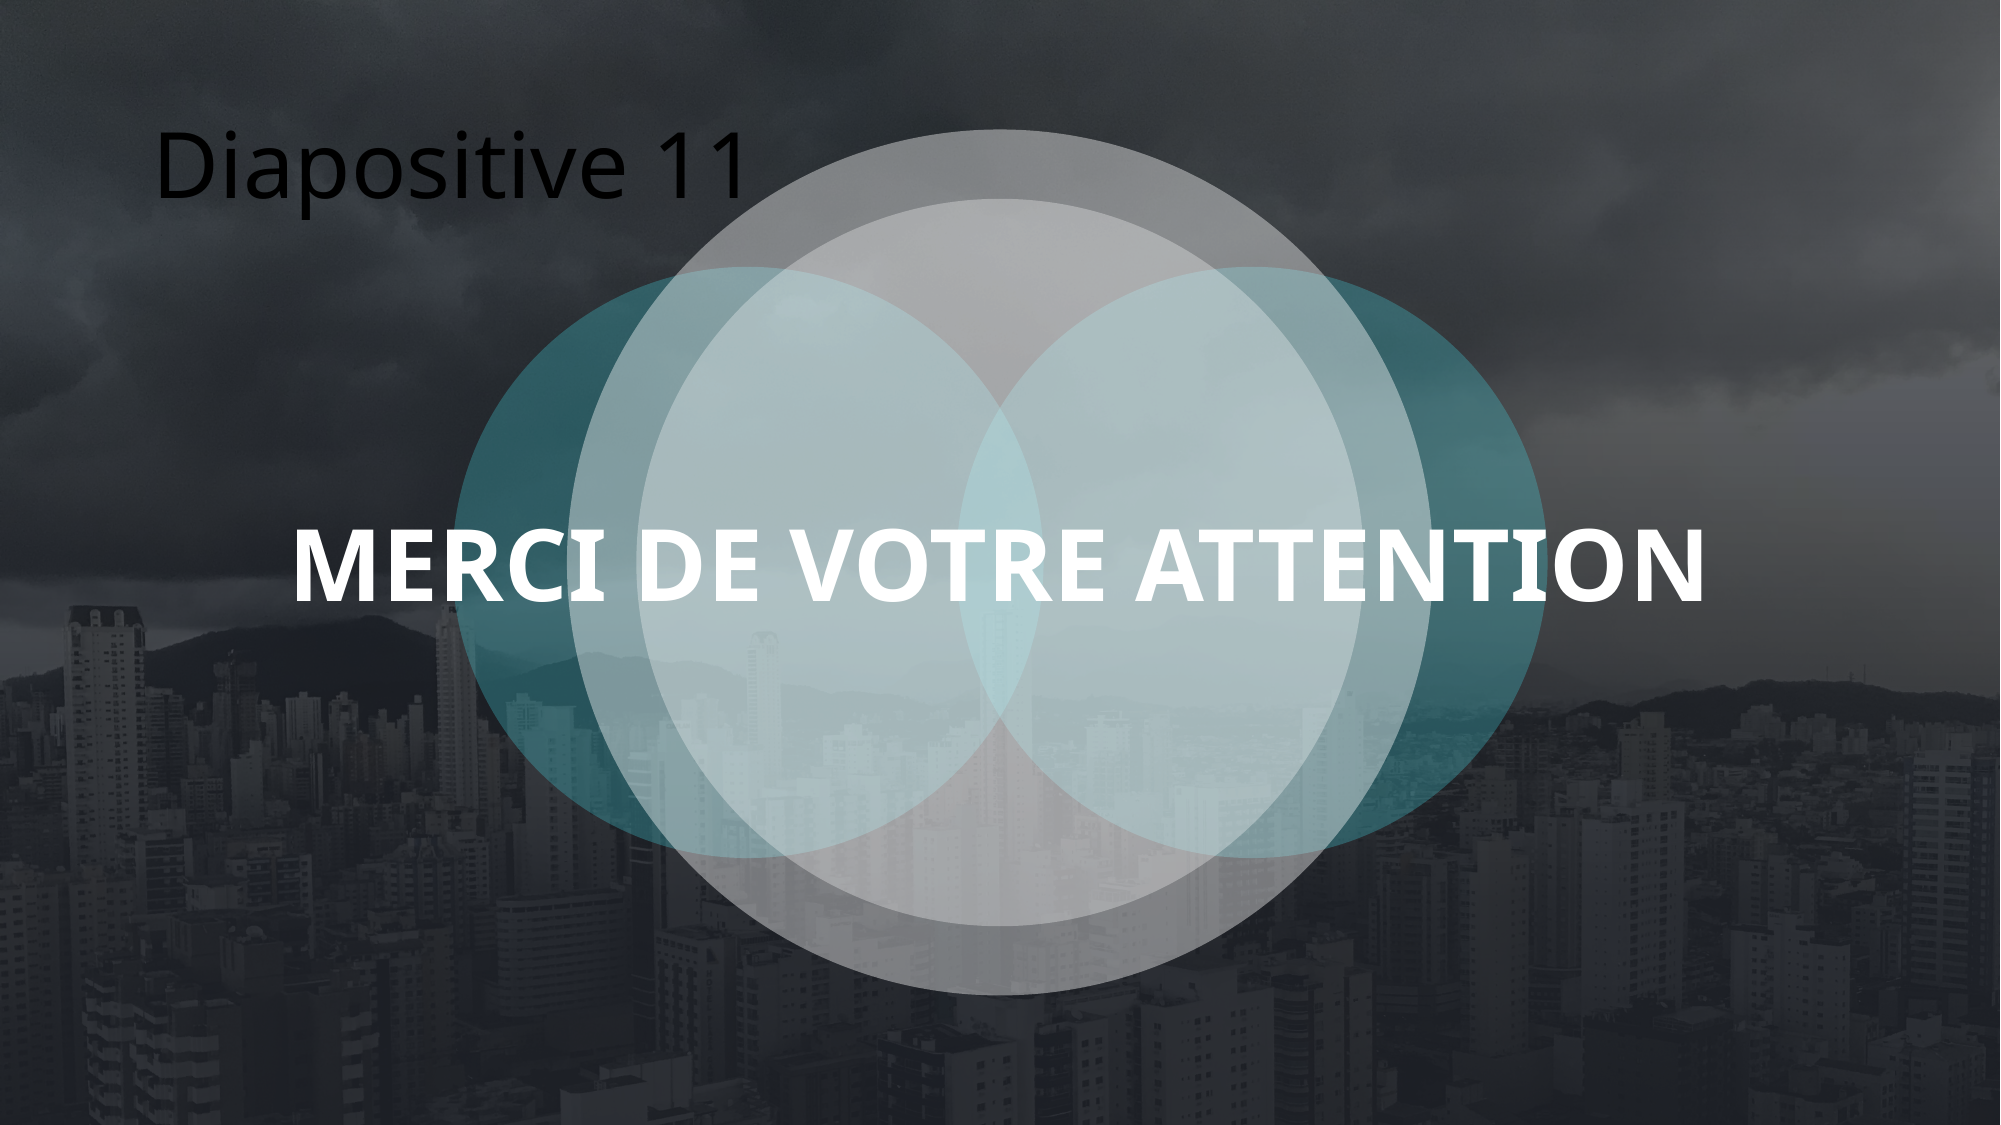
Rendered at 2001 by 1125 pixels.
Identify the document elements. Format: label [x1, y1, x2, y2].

picture [0, 0, 2000, 1125]
text_box [452, 266, 1548, 859]
